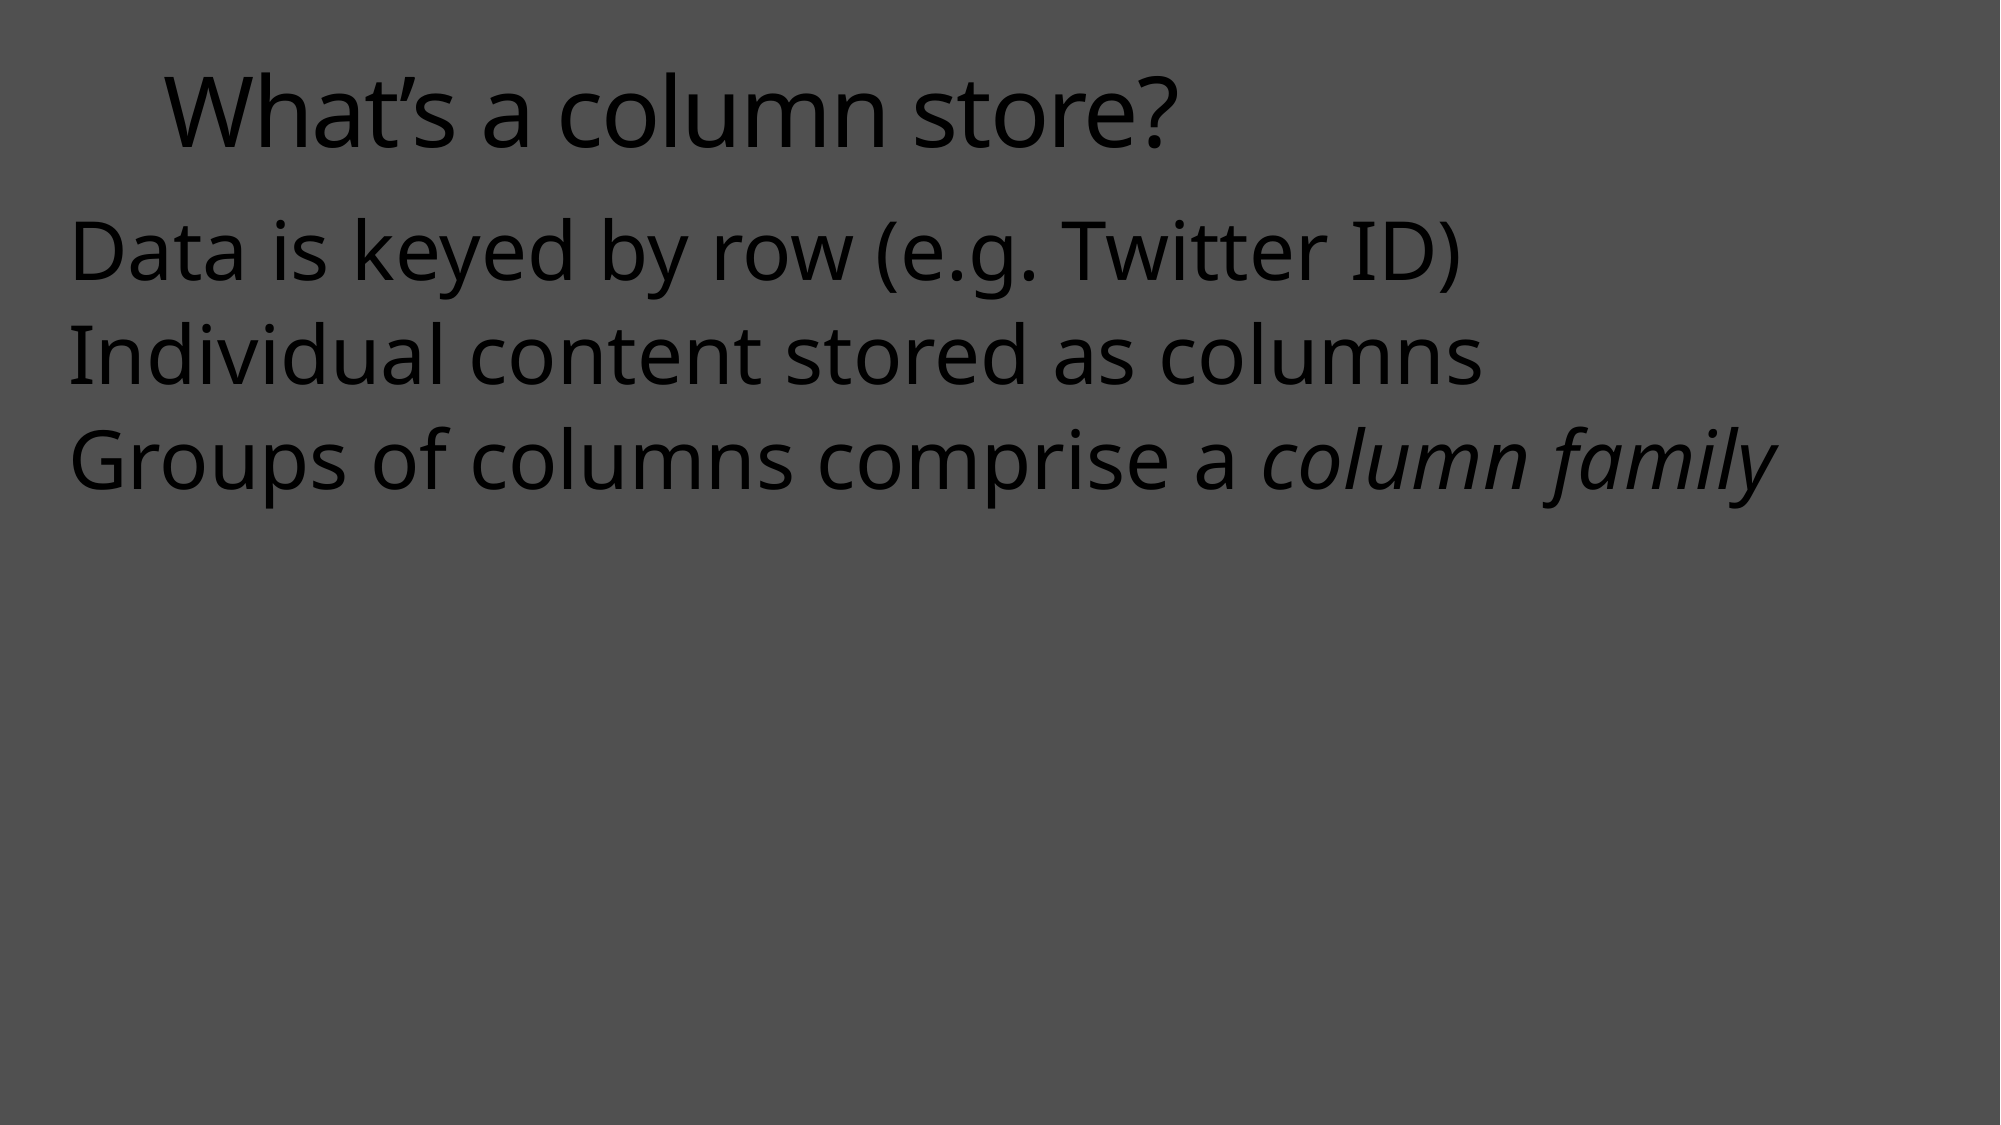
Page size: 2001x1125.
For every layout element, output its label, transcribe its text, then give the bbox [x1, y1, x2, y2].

title What’s a column store? [44, 47, 1957, 196]
list Data is keyed by row (e.g. Twitter ID) Individual content stored as columns Groups of columns comprise a column family [44, 195, 1956, 533]
